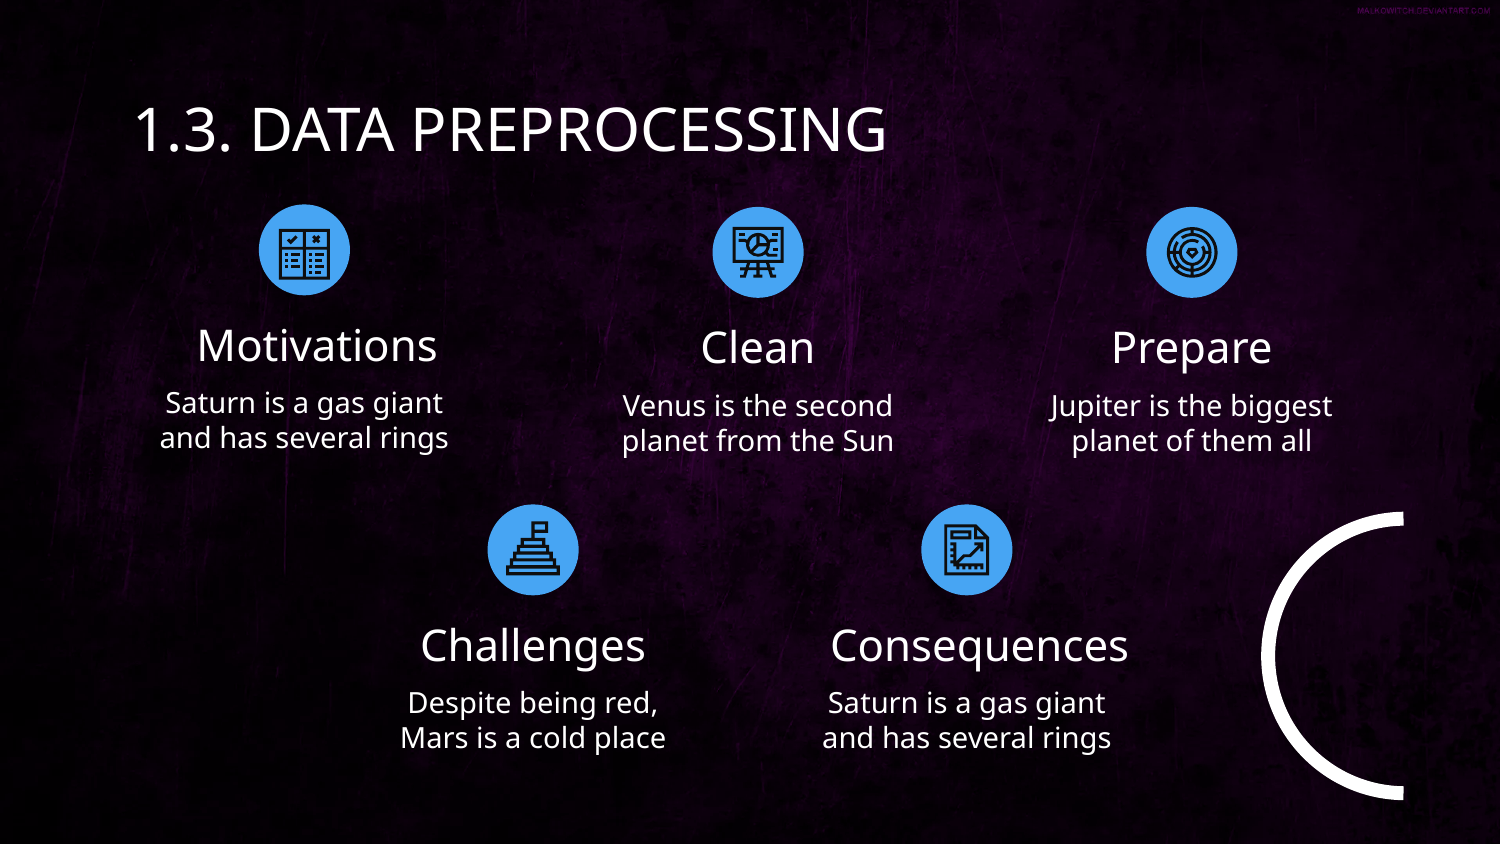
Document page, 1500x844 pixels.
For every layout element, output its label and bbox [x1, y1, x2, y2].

picture [0, 0, 1500, 844]
text_box [278, 228, 331, 280]
text_box [1166, 226, 1222, 278]
text_box [944, 524, 990, 576]
text_box [732, 226, 784, 279]
